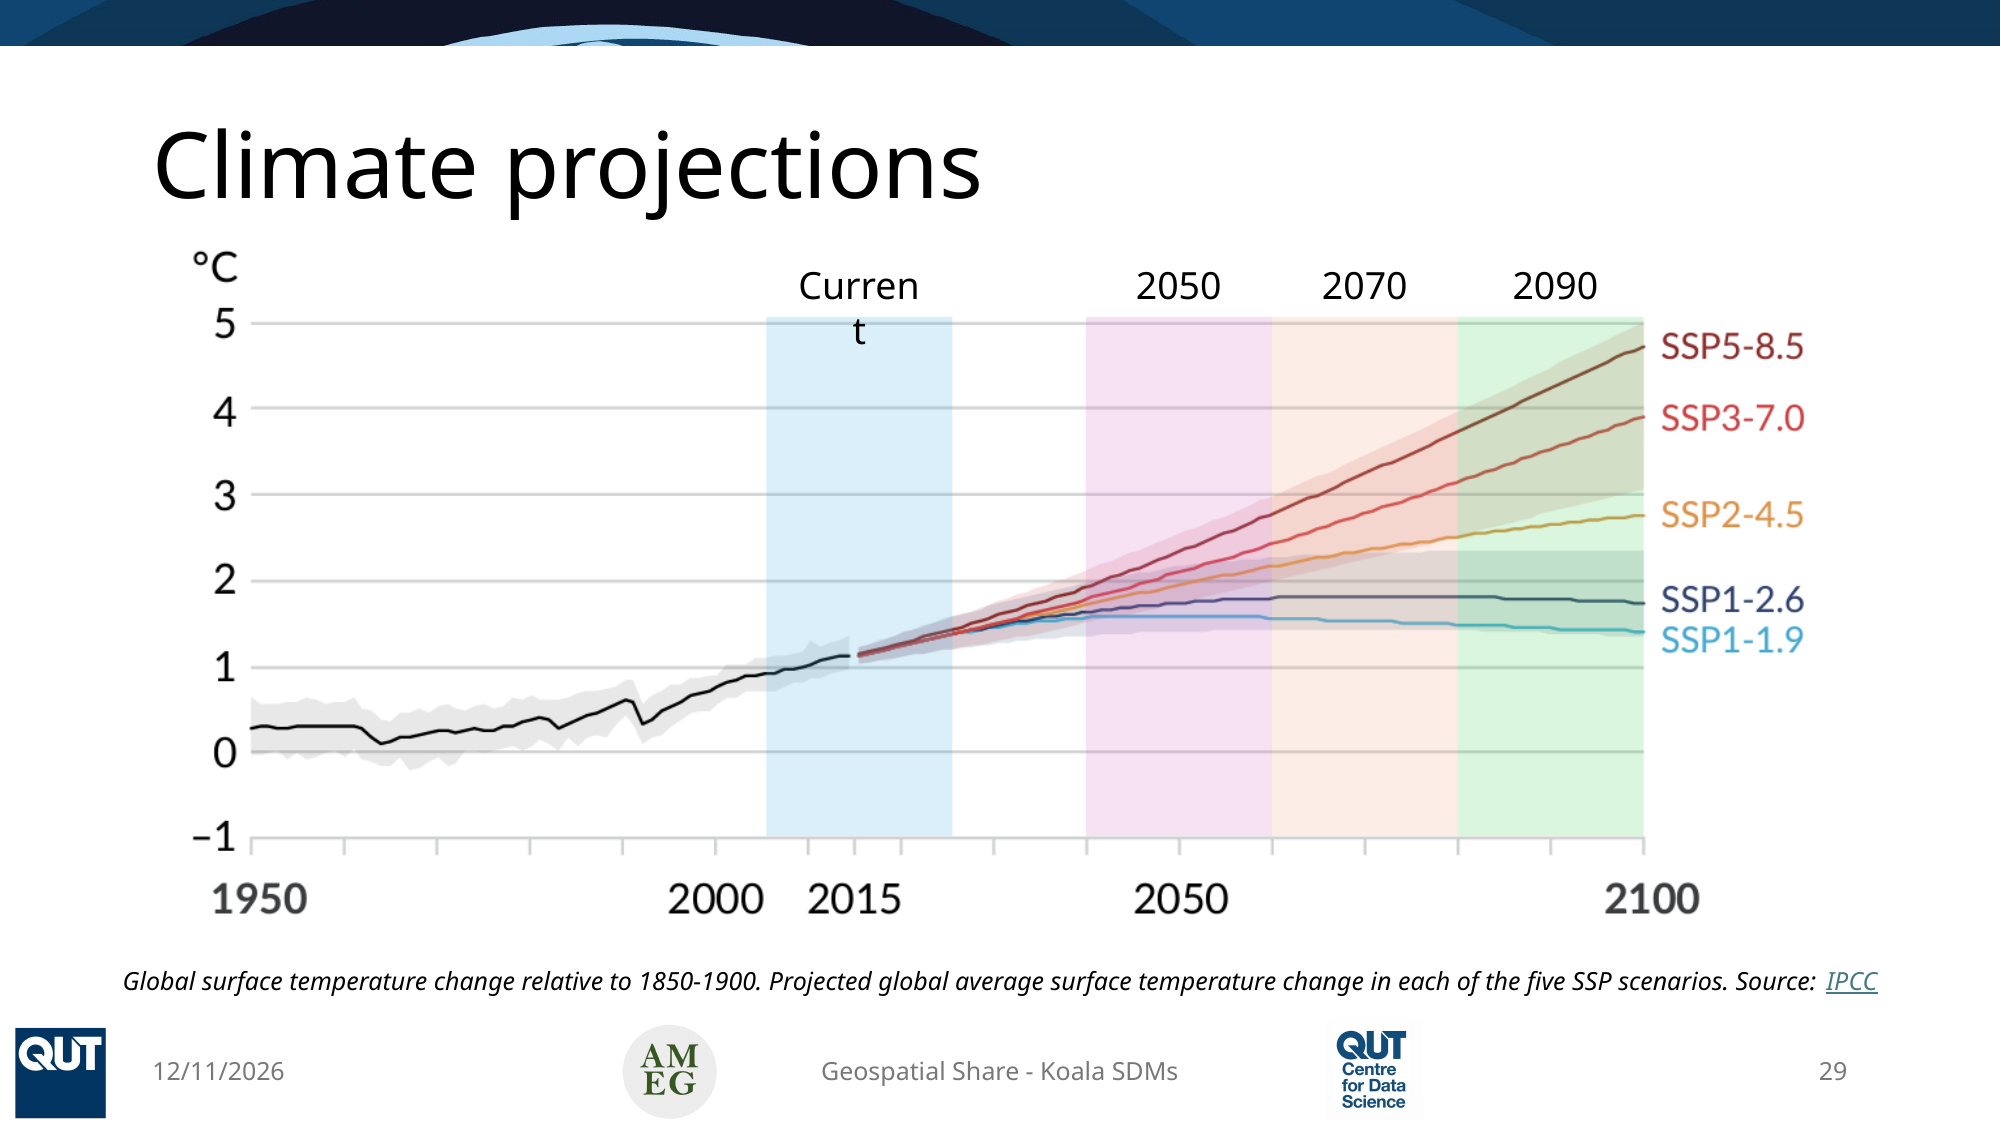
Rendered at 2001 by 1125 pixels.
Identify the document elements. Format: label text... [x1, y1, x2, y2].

text_box Global surface temperature change relative to 1850-1900. Projected global average surface temperature change in each of the five SSP scenarios. Source: IPCC [36, 957, 1964, 1007]
slide_number 29 [1412, 1042, 1863, 1103]
picture [0, 0, 2000, 46]
picture [169, 234, 1831, 959]
title Climate projections [137, 59, 1863, 278]
picture [1325, 1020, 1425, 1120]
footer Geospatial Share - Koala SDMs [662, 1042, 1338, 1103]
picture [622, 1024, 707, 1119]
picture [0, 1020, 111, 1125]
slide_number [137, 1042, 588, 1103]
